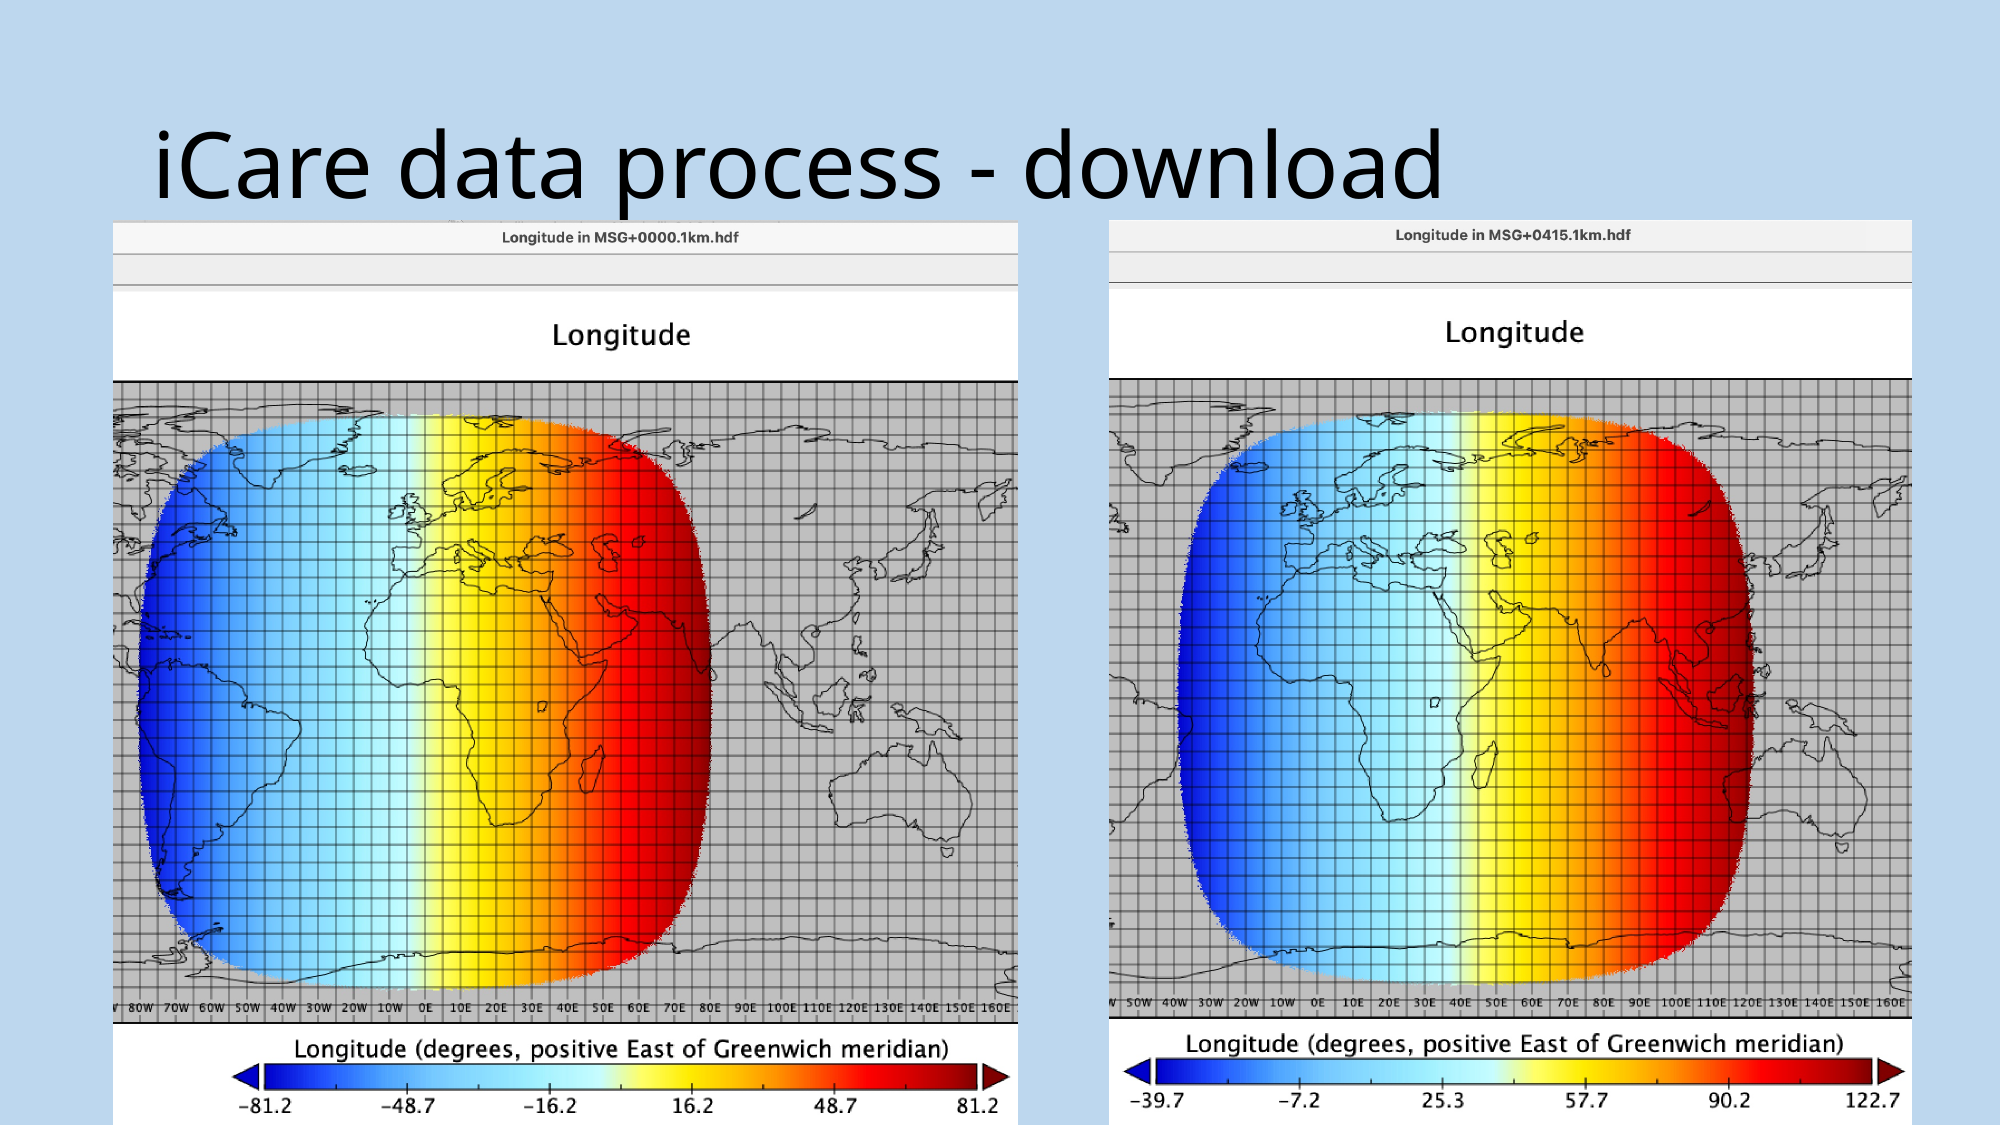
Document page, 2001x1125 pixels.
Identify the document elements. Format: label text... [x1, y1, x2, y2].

picture [1109, 220, 1912, 1125]
picture [113, 220, 1018, 1125]
title iCare data process - download [137, 59, 1863, 278]
